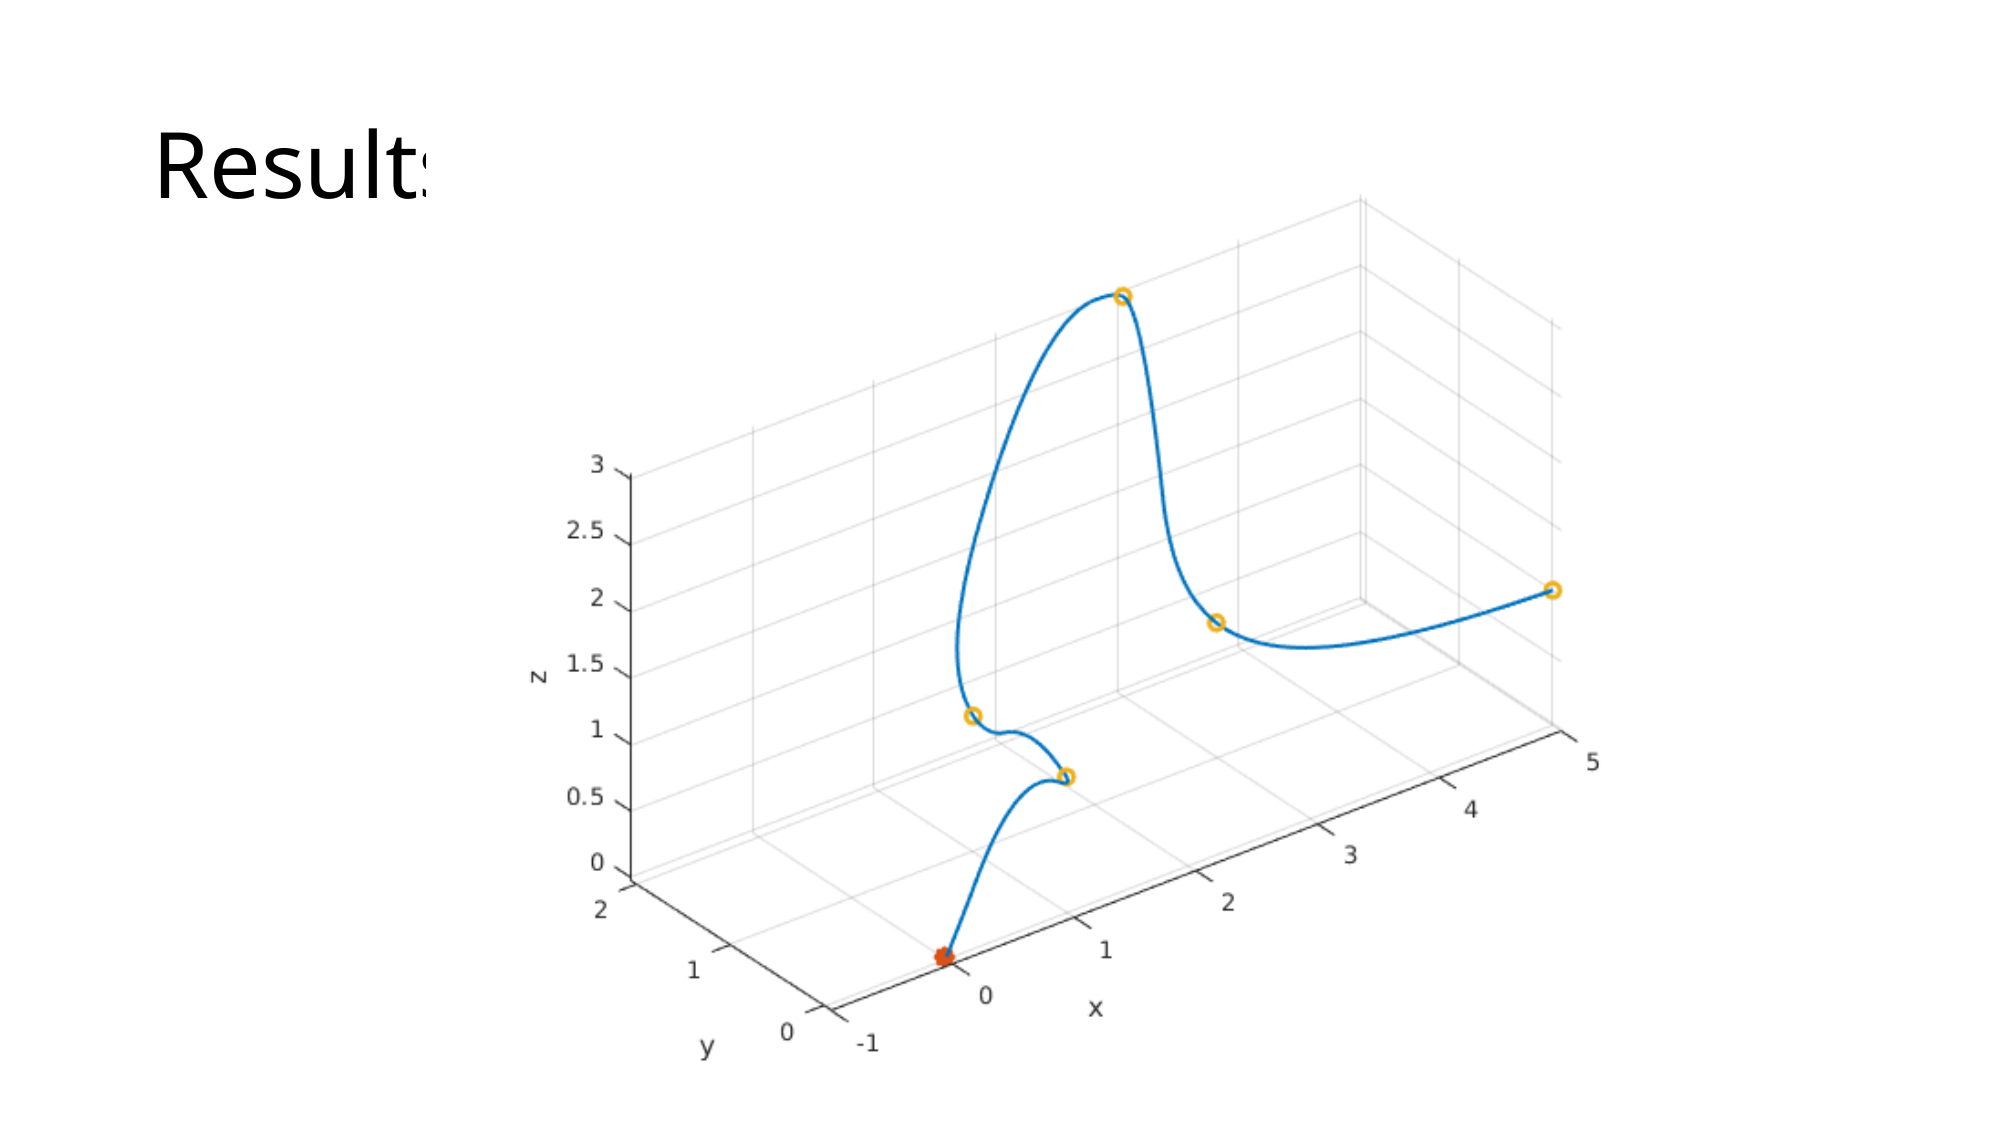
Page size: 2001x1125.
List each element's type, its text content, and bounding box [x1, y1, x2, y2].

picture [426, 119, 1724, 1121]
title Results [137, 59, 1863, 278]
